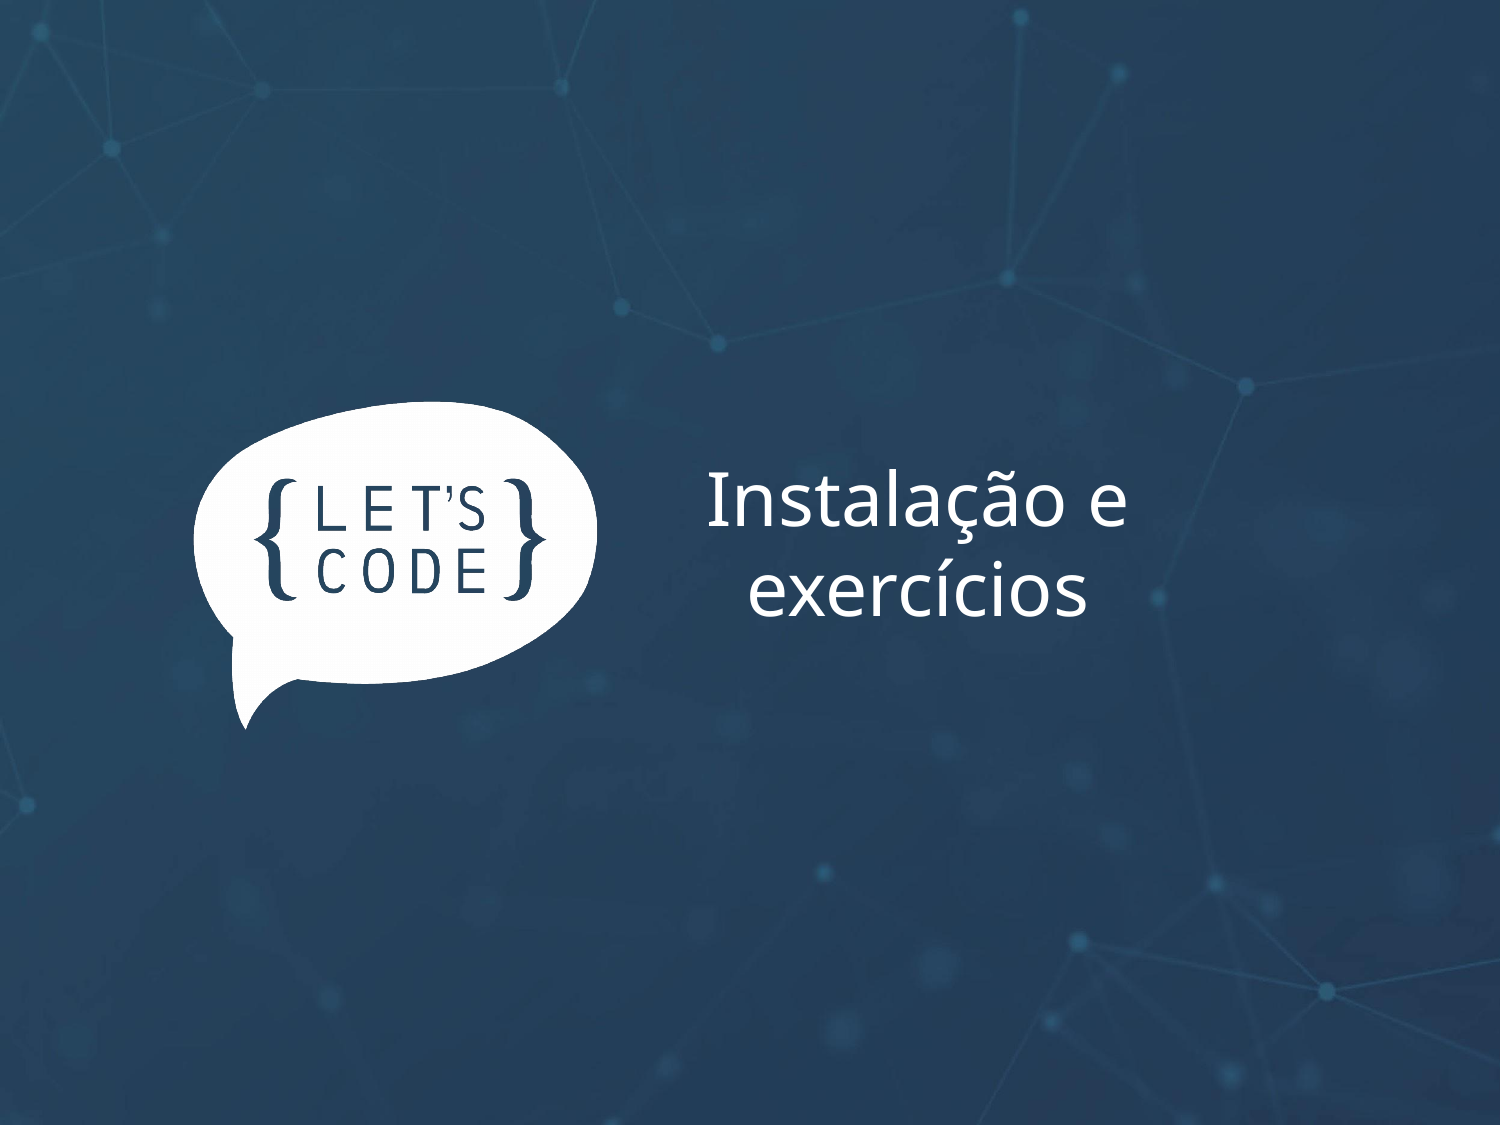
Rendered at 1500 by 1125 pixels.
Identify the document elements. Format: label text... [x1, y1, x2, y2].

picture [0, 0, 1500, 1125]
text_box Instalação e exercícios [605, 436, 1271, 593]
